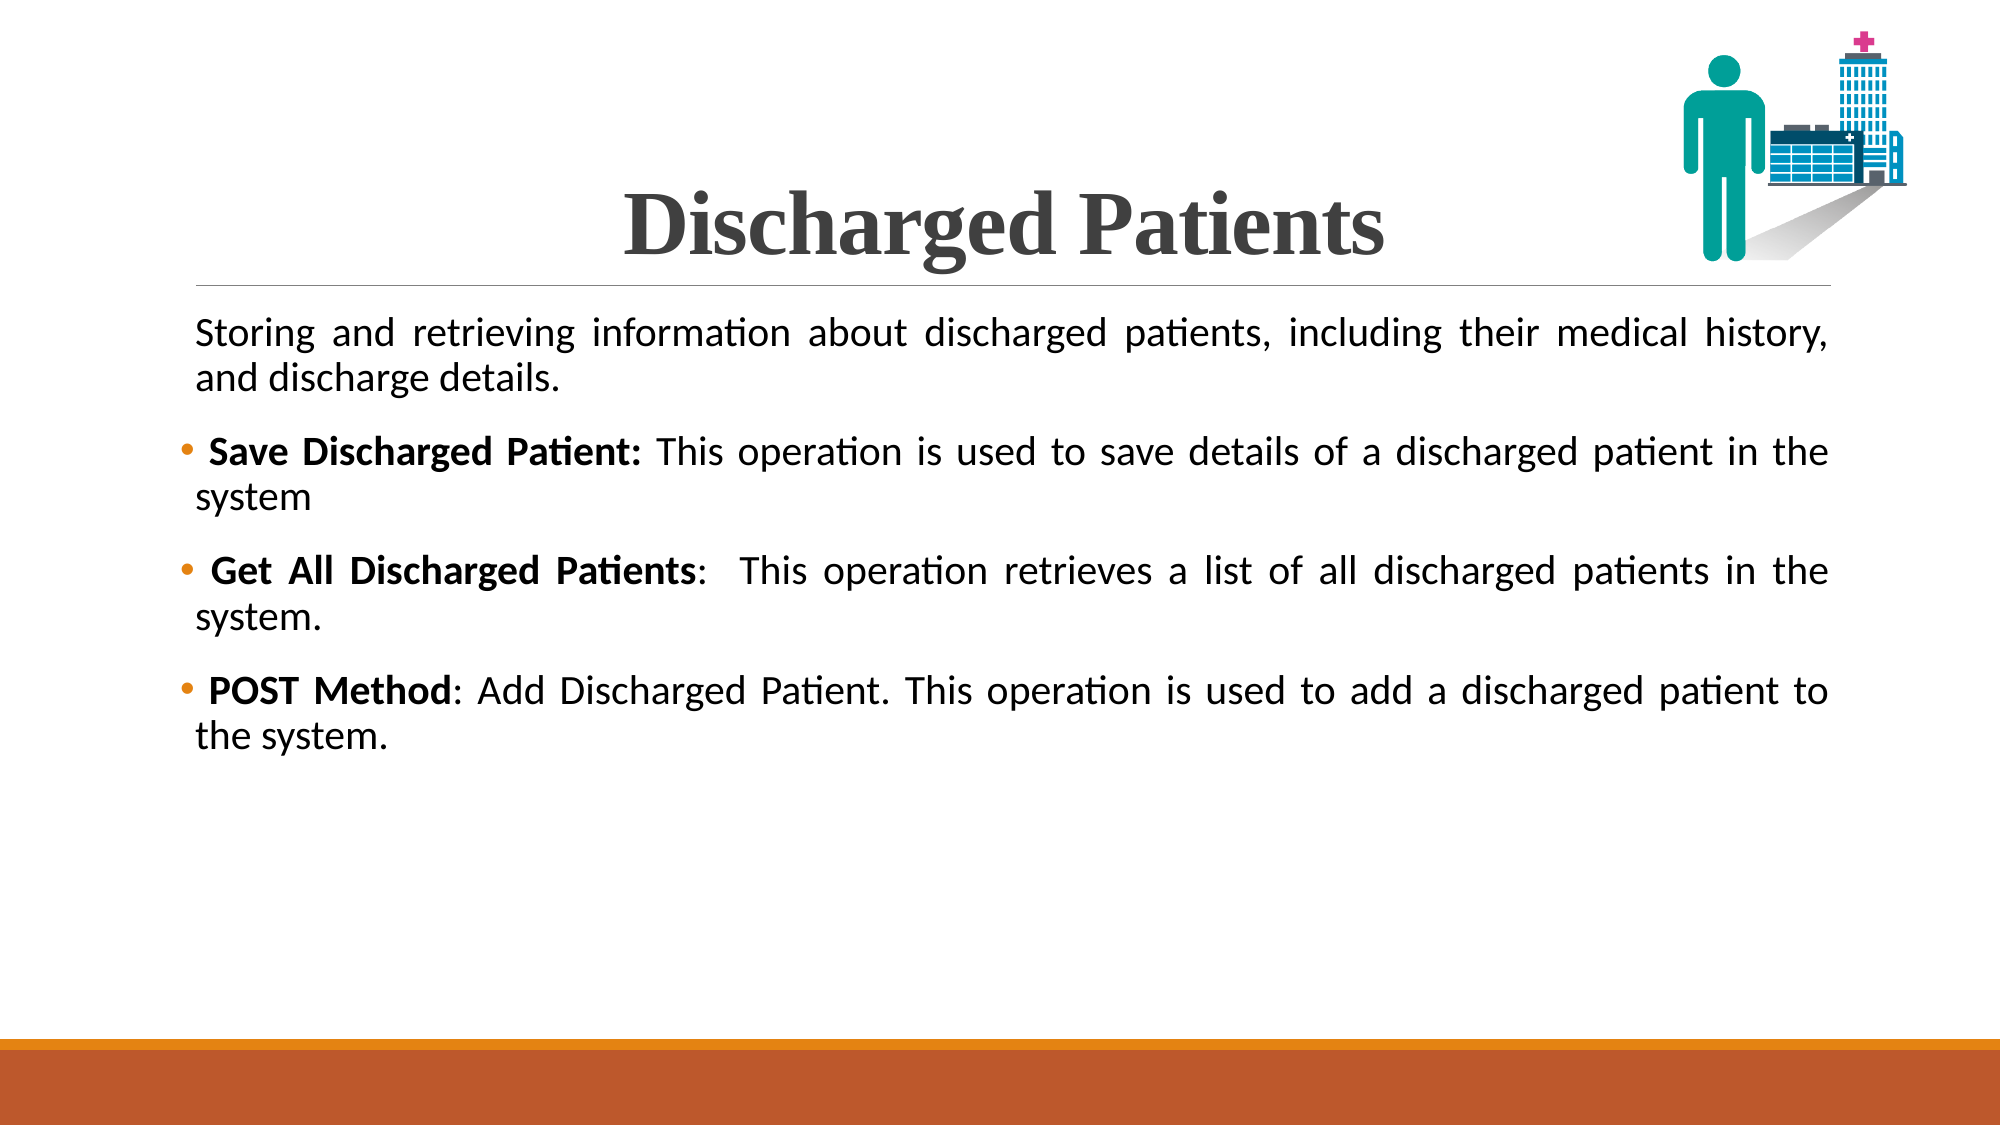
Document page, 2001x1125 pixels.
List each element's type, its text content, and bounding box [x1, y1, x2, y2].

picture [1628, 0, 1961, 313]
list Storing and retrieving information about discharged patients, including their medical history, and discharge details. Save Discharged Patient: This operation is used to save details of a discharged patient in the system Get All Discharged Patients: This operation retrieves a list of all discharged patients in the system. POST Method: Add Discharged Patient. This operation is used to add a discharged patient to the system. [180, 302, 1830, 963]
title Discharged Patients [180, 43, 1626, 282]
